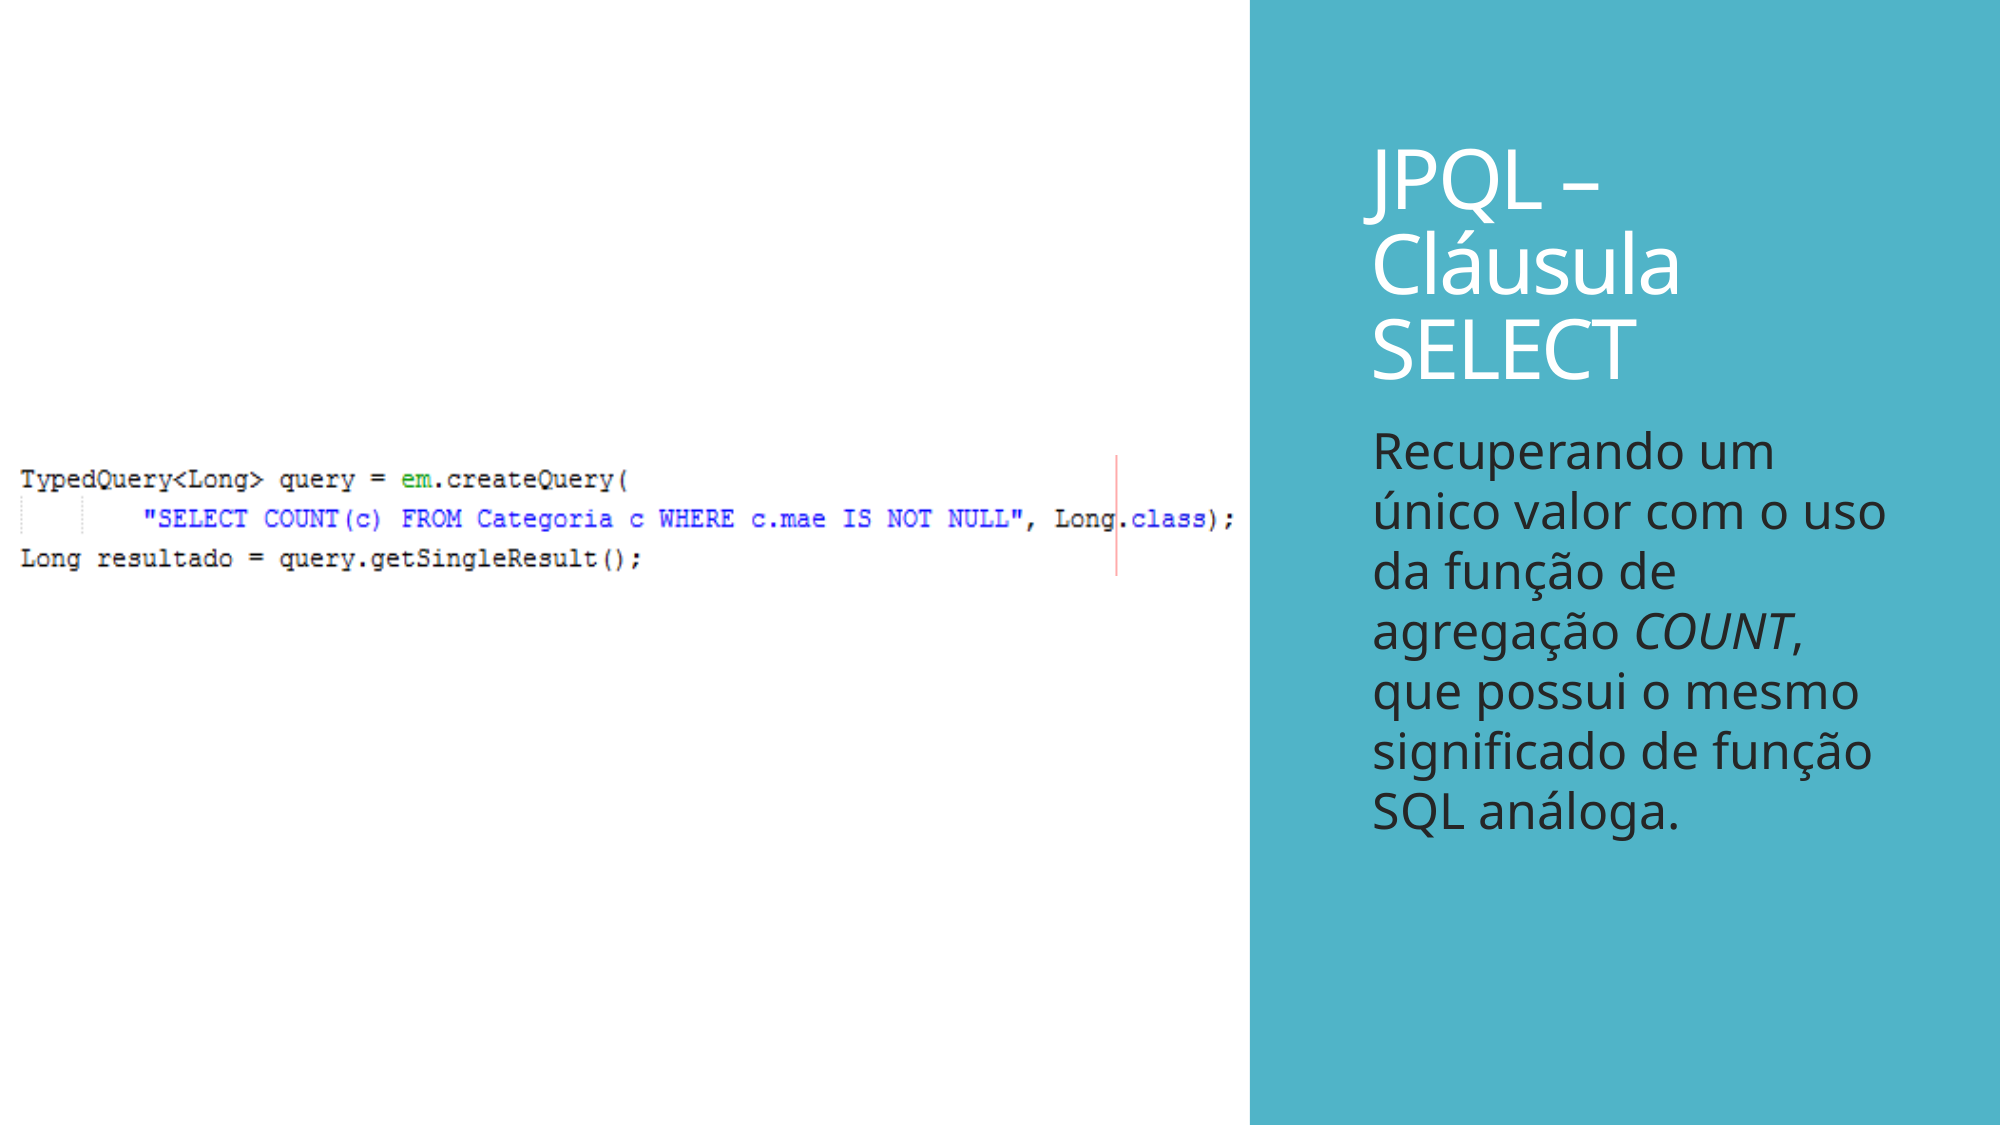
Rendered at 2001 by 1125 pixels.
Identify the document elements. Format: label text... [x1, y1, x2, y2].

list Recuperando um único valor com o uso da função de agregação COUNT, que possui o mesmo significado de função SQL análoga. [1357, 412, 1916, 925]
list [19, 454, 1249, 576]
title JPQL – Cláusula SELECT [1355, 88, 1911, 404]
